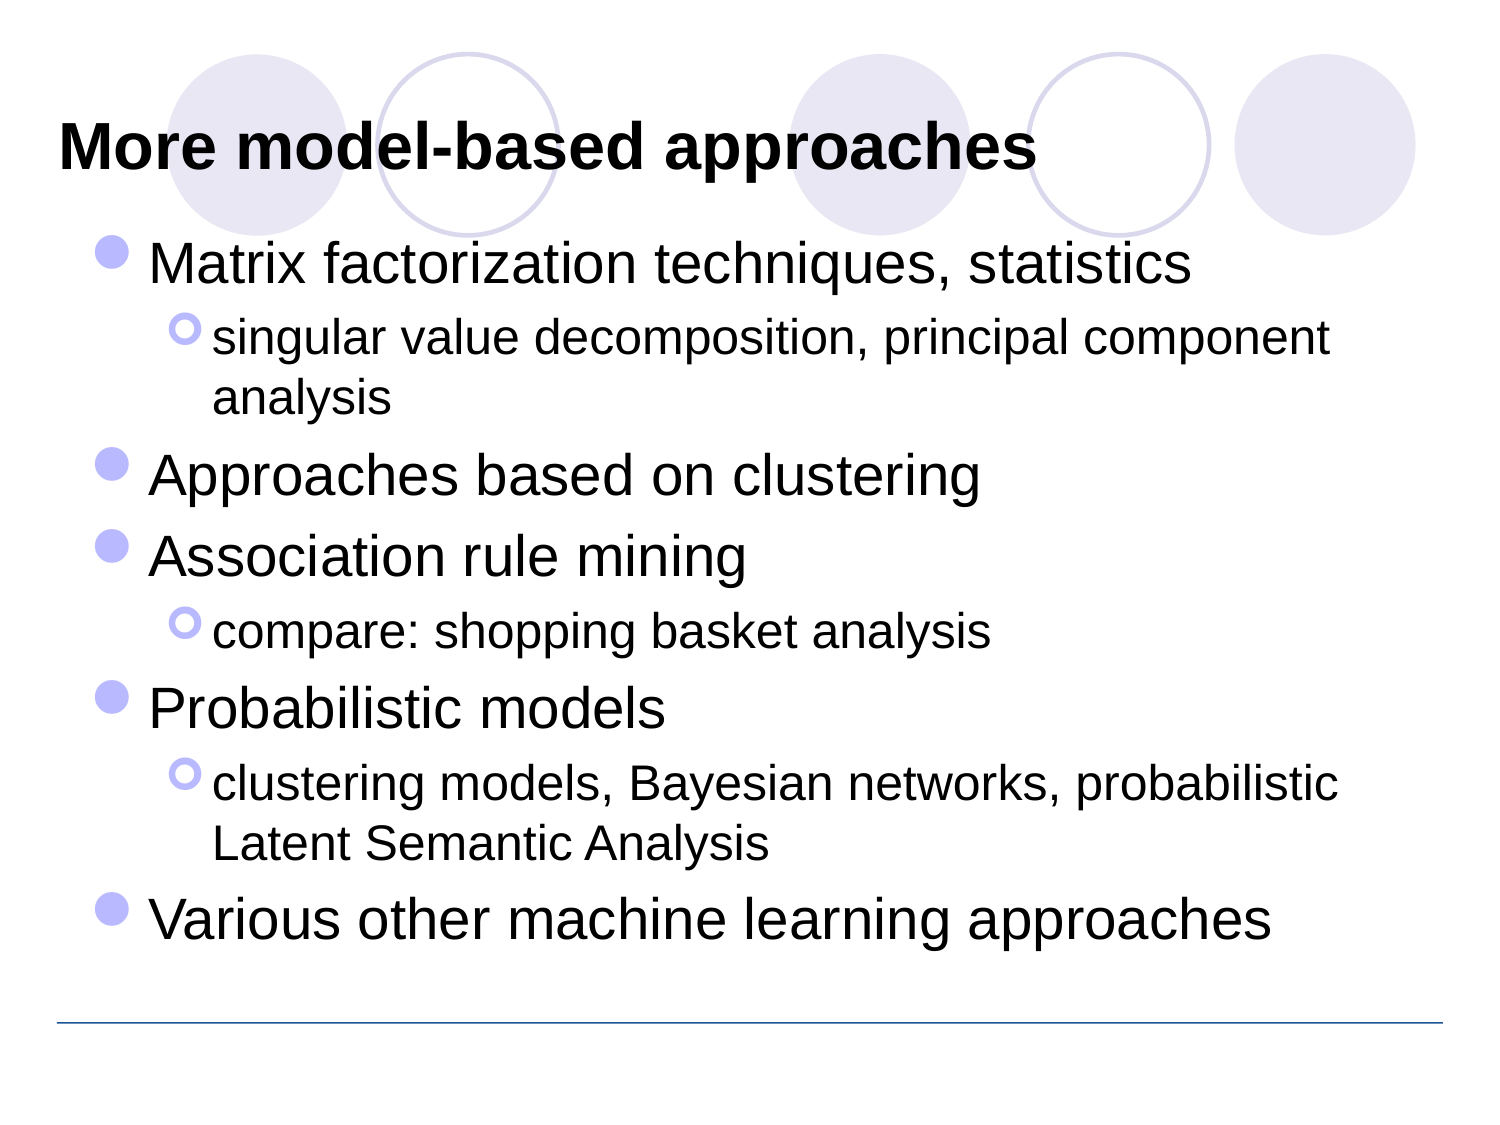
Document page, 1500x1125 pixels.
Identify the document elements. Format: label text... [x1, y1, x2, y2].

title More model-based approaches [43, 49, 1416, 237]
list Matrix factorization techniques, statistics singular value decomposition, principal component analysis Approaches based on clustering Association rule mining compare: shopping basket analysis Probabilistic models clustering models, Bayesian networks, probabilistic Latent Semantic Analysis Various other machine learning approaches [75, 217, 1425, 1006]
